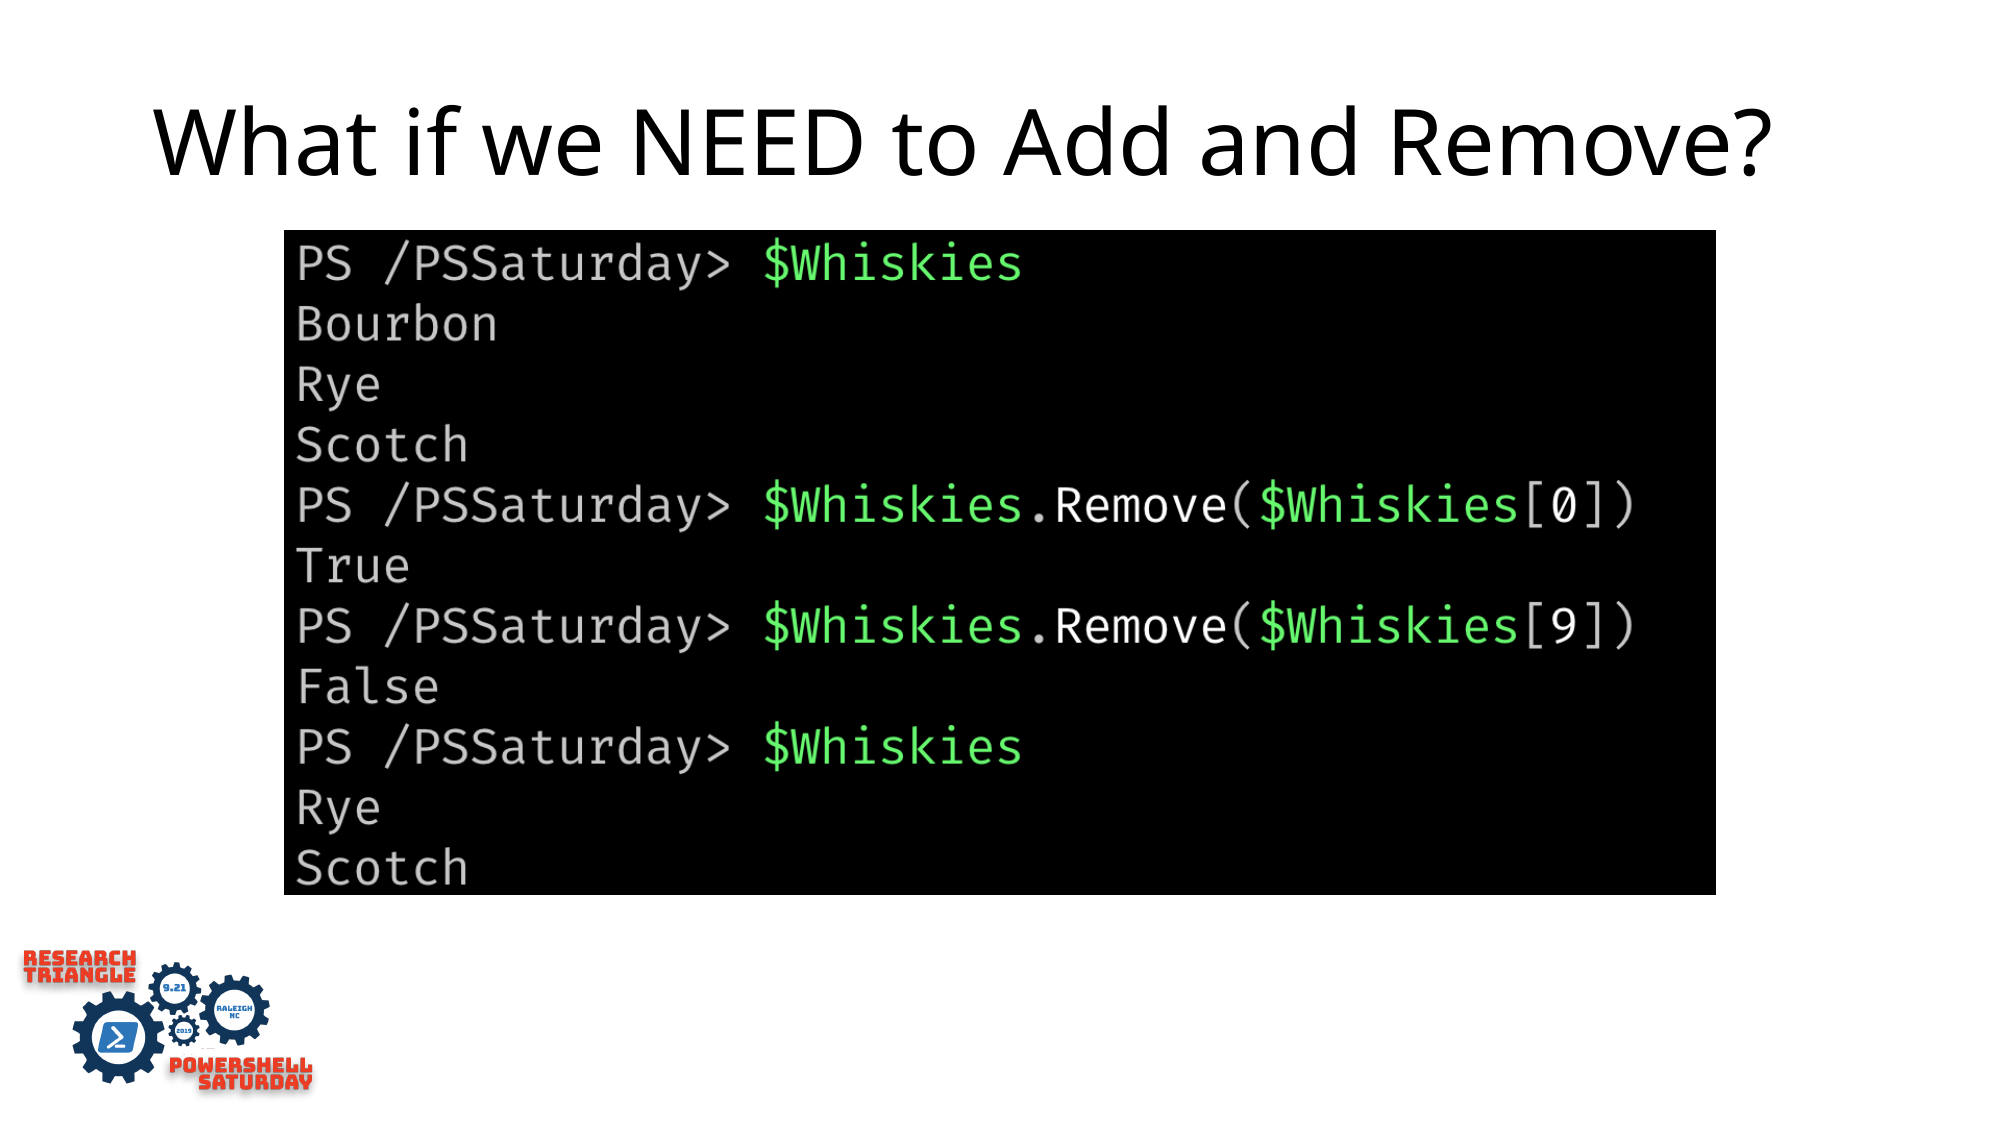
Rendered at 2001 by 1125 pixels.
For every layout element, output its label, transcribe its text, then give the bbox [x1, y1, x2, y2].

picture [22, 947, 313, 1108]
list [137, 299, 1863, 1014]
picture [284, 230, 1716, 895]
title What if we NEED to Add and Remove? [137, 36, 1863, 255]
